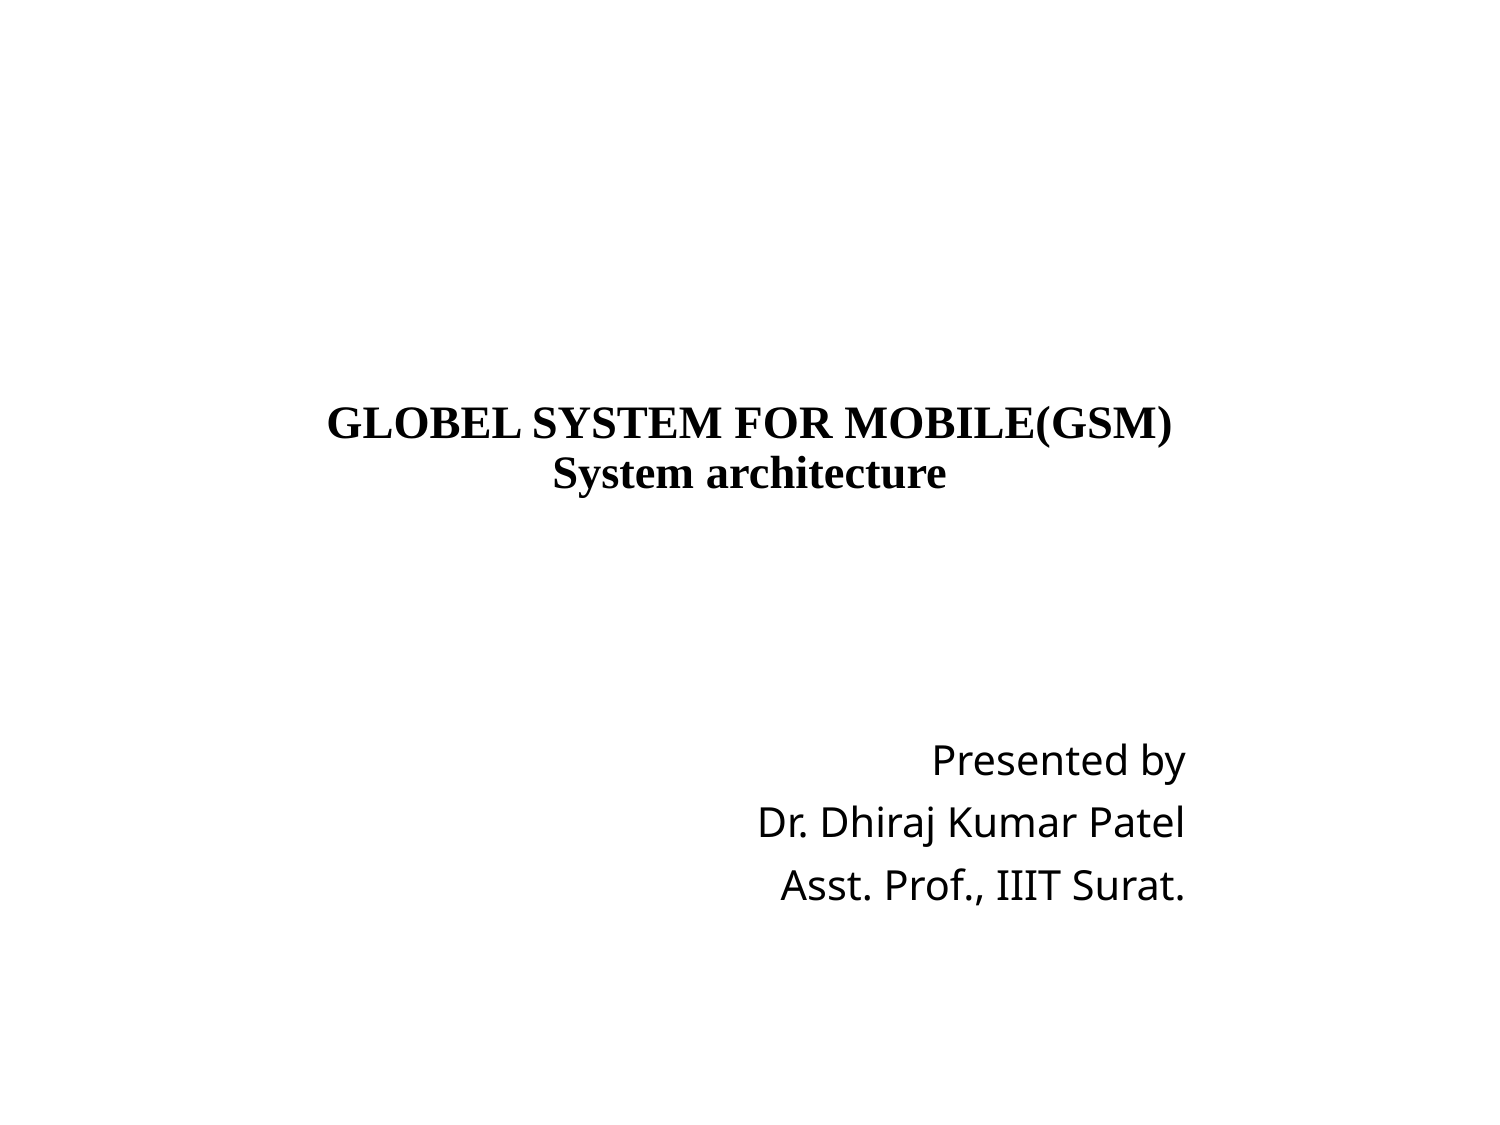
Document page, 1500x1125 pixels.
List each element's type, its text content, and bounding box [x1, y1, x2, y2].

title GLOBEL SYSTEM FOR MOBILE(GSM) System architecture [295, 356, 1205, 507]
subtitle Presented by Dr. Dhiraj Kumar Patel Asst. Prof., IIIT Surat. [348, 665, 1202, 919]
